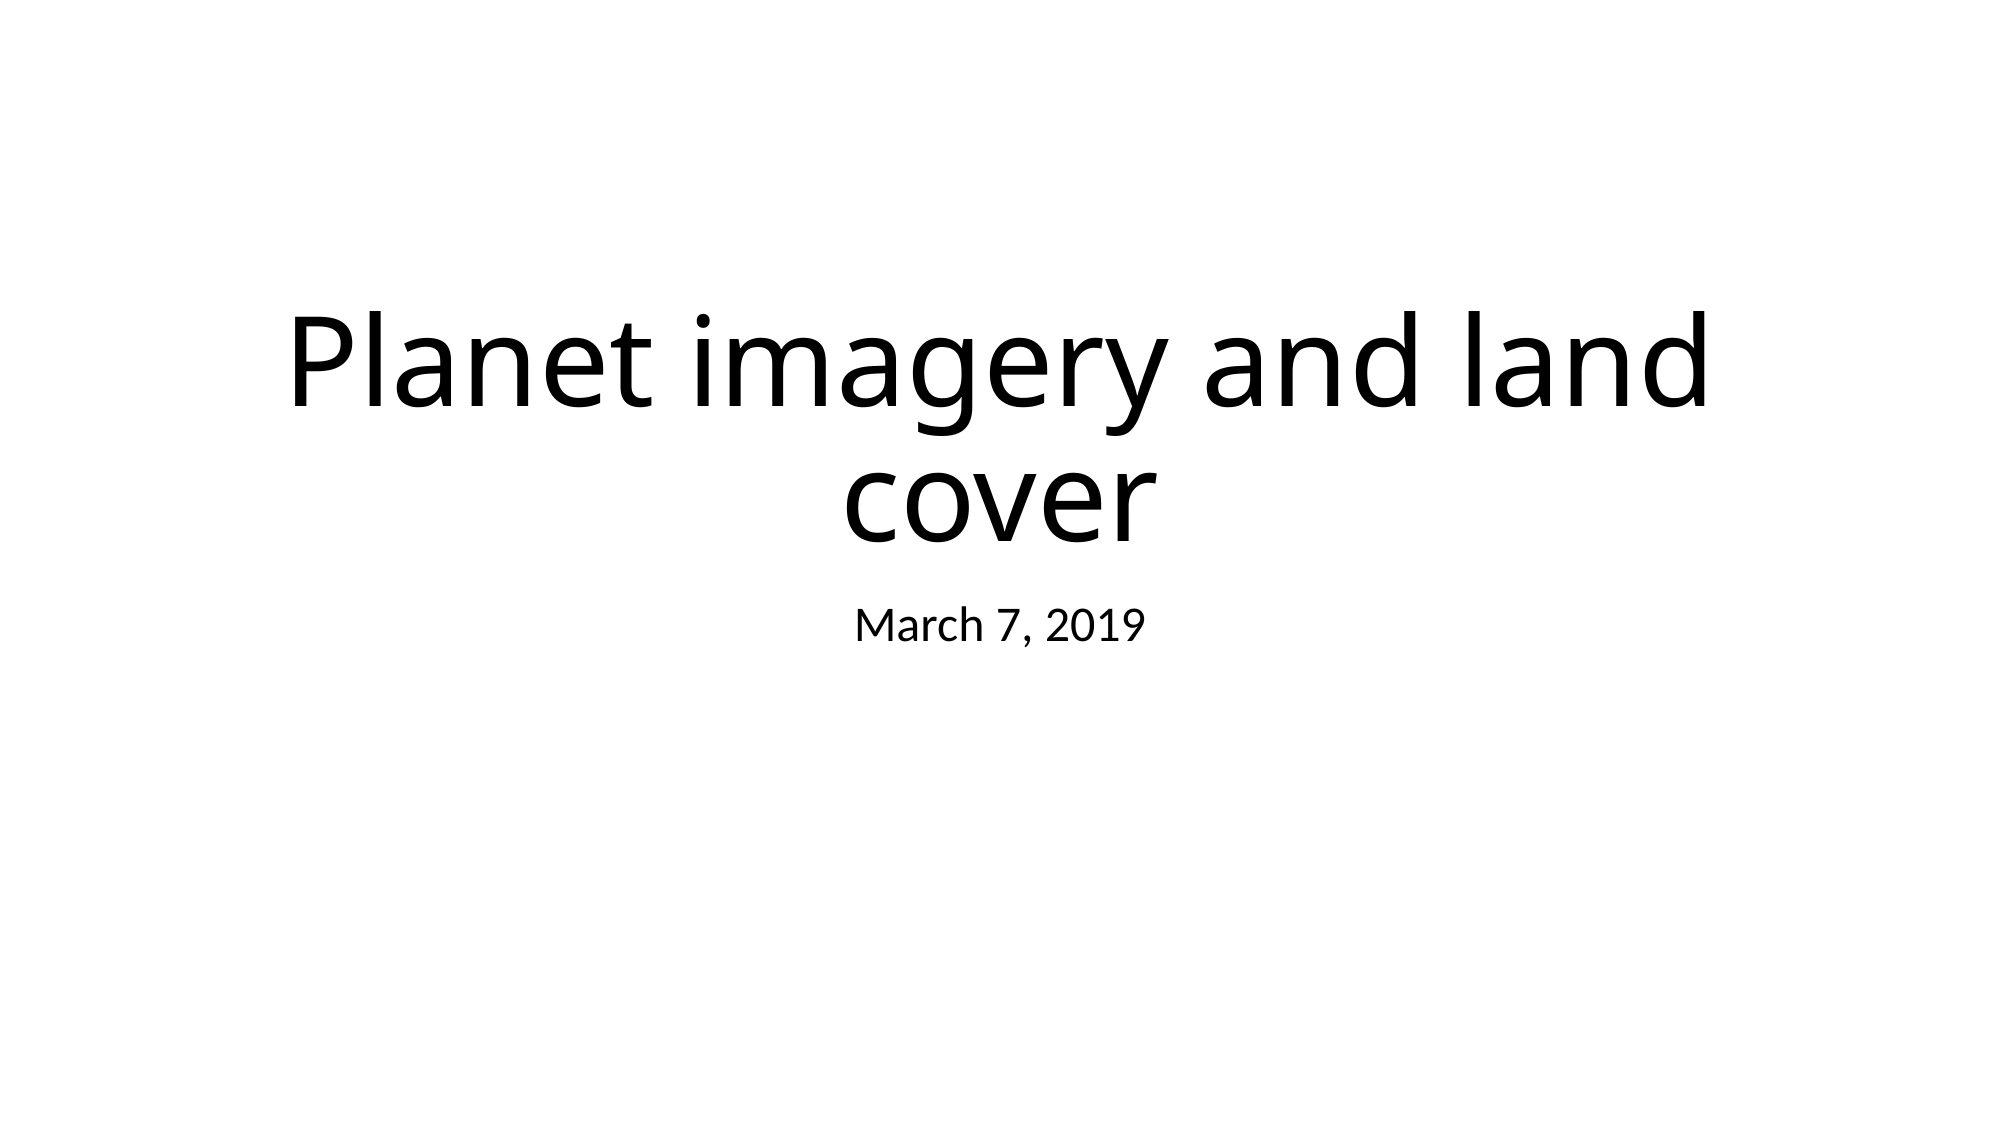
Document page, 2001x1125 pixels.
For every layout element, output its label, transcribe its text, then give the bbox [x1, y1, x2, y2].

subtitle March 7, 2019 [249, 590, 1750, 863]
title Planet imagery and land cover [249, 184, 1750, 576]
